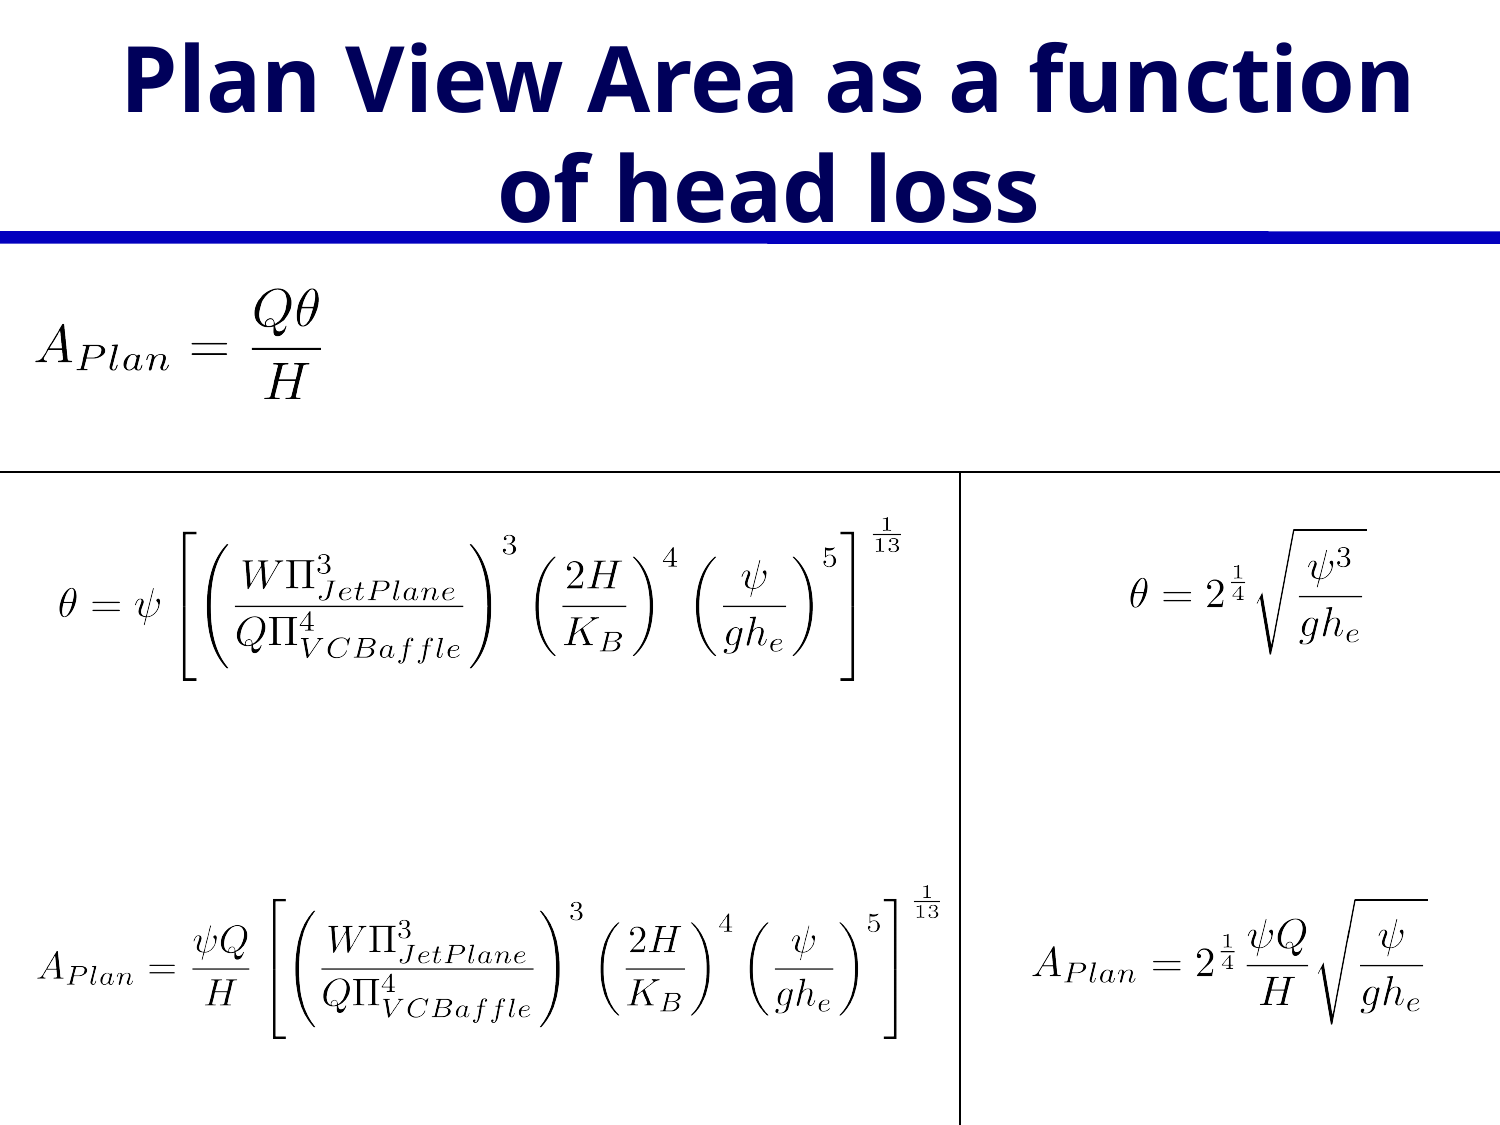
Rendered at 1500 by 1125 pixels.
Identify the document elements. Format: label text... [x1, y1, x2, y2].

picture [37, 885, 940, 1039]
picture [1130, 529, 1367, 655]
picture [1032, 899, 1428, 1025]
picture [59, 516, 901, 682]
picture [35, 287, 321, 400]
title Plan View Area as a function of head loss [75, 37, 1463, 225]
